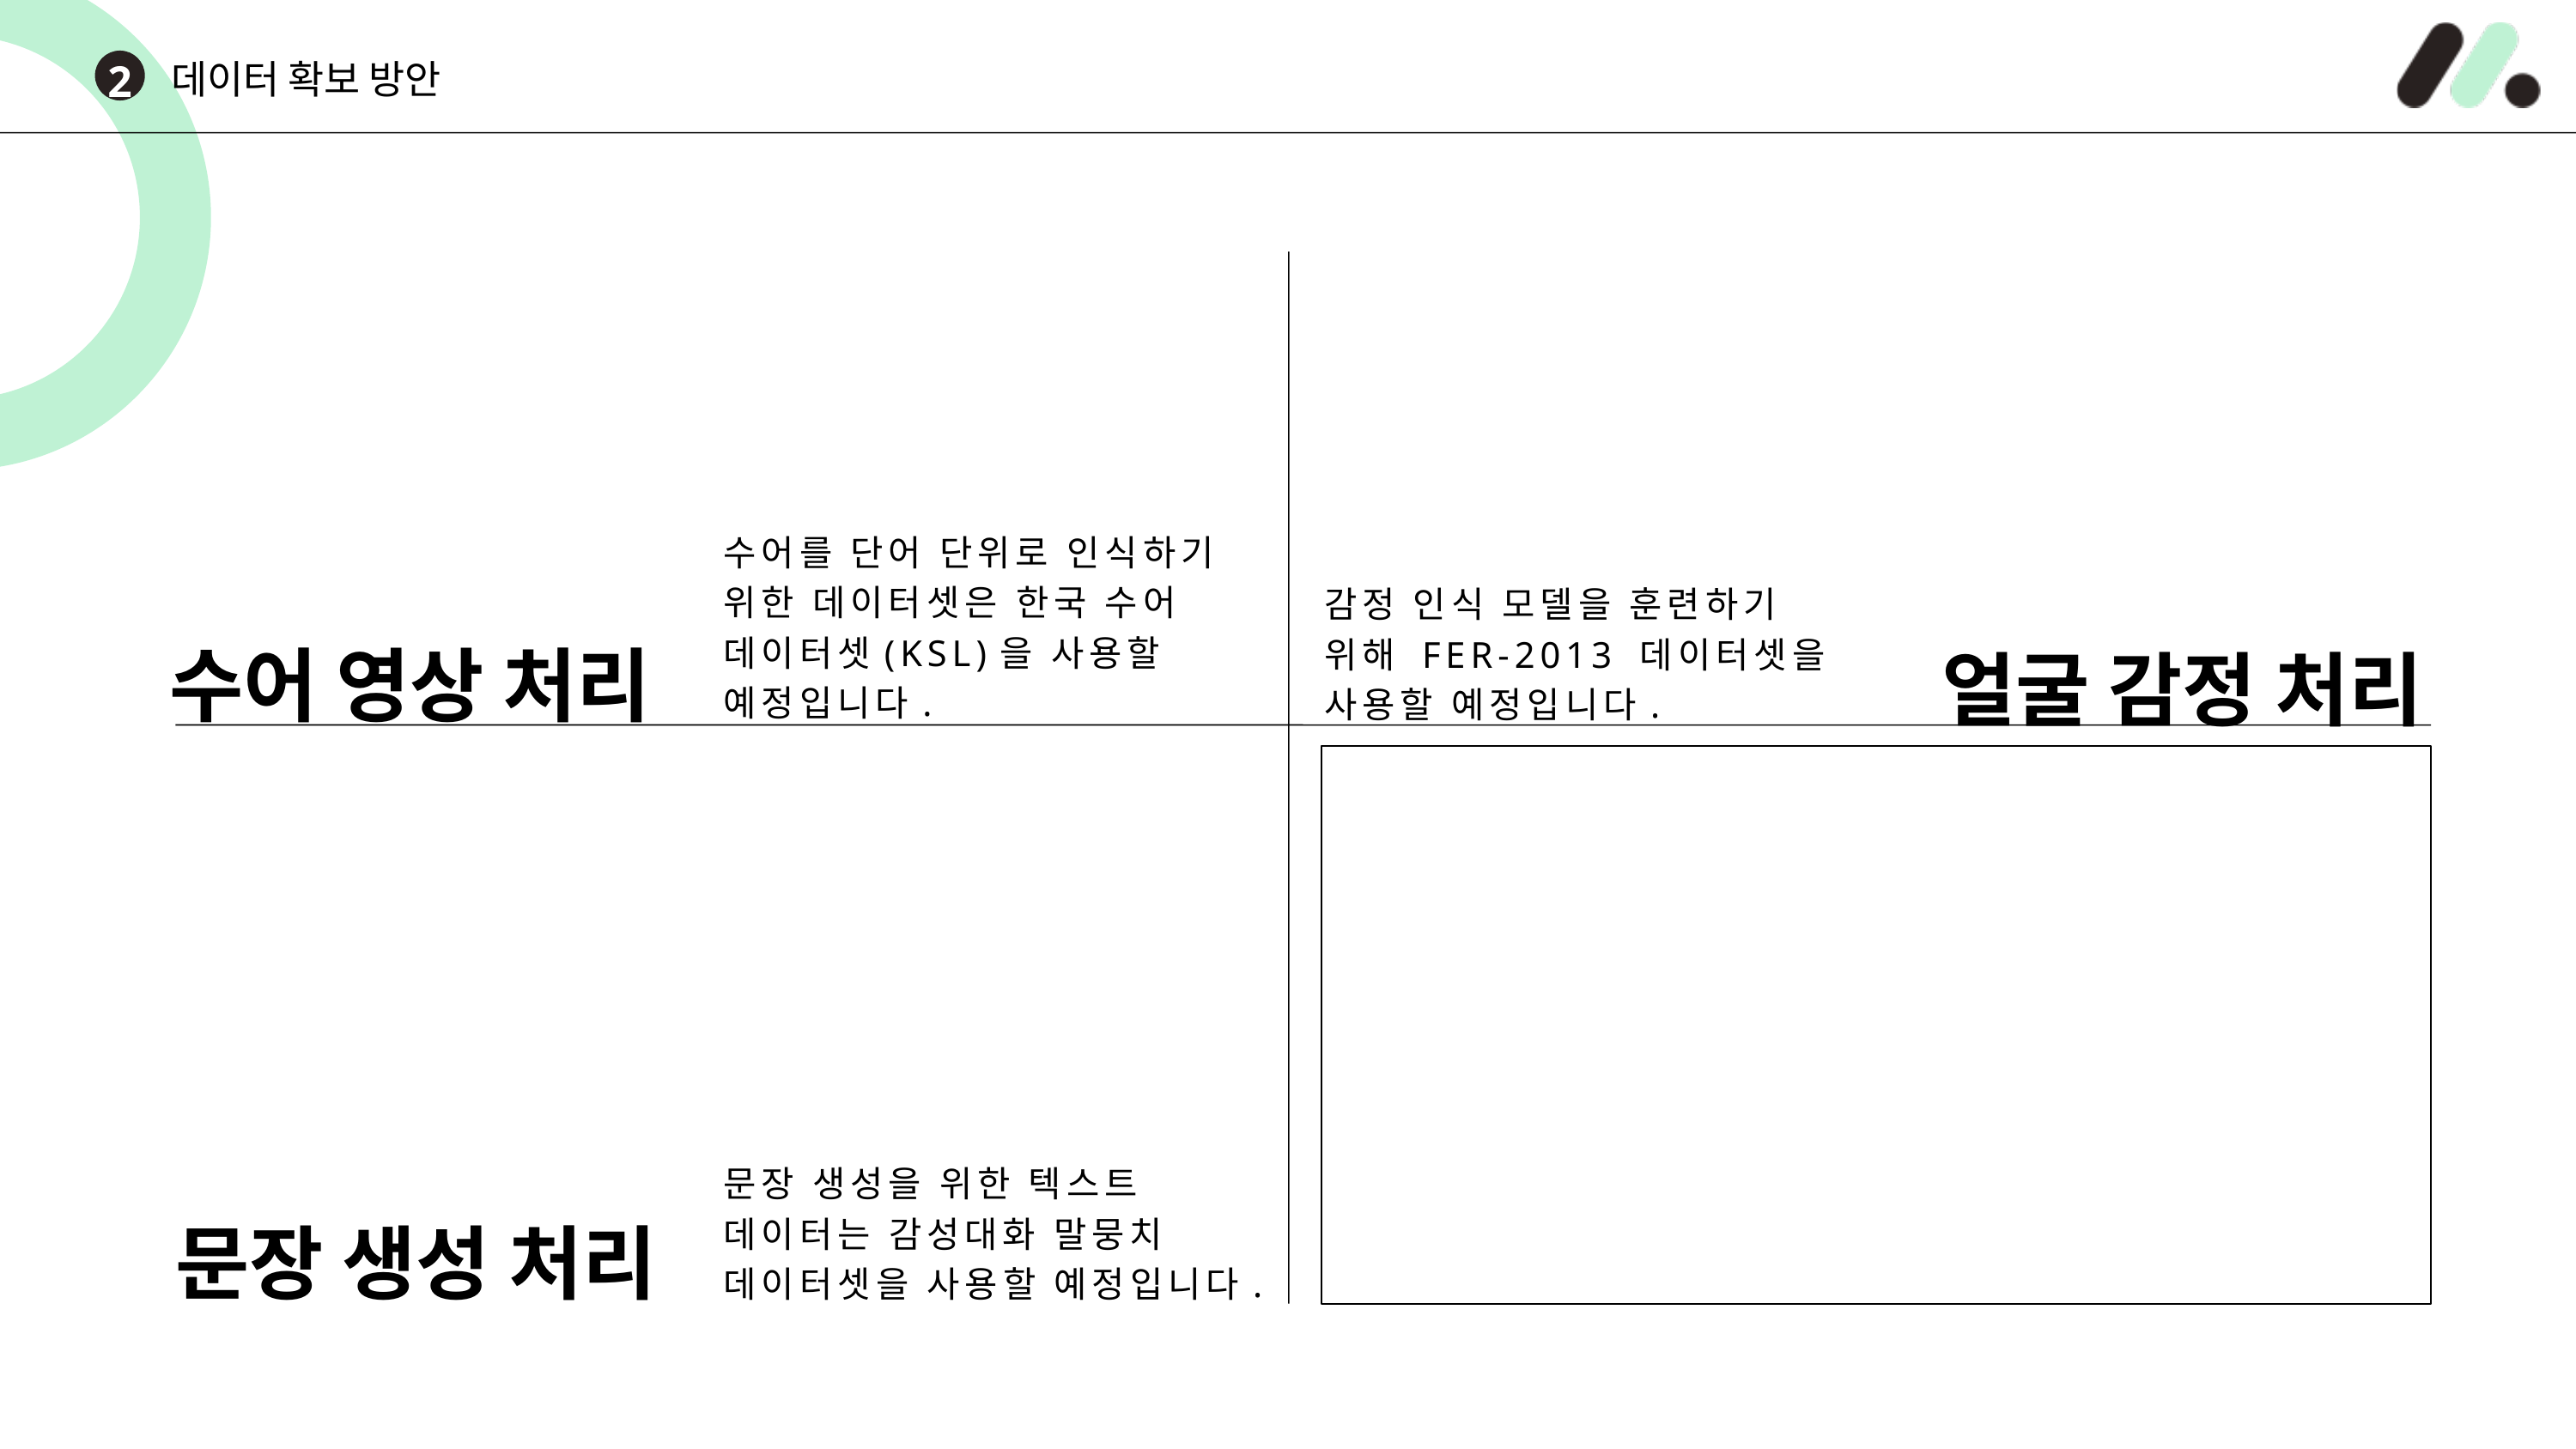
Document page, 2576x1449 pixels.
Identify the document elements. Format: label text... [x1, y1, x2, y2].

text_box 수어를 단어 단위로 인식하기 위한 데이터셋은 한국 수어 데이터셋(KSL)을 사용할 예정입니다. [723, 523, 1260, 724]
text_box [1321, 745, 2432, 1304]
text_box 얼굴 감정 처리 [1941, 622, 2461, 737]
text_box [94, 50, 145, 101]
text_box 수어 영상 처리 [169, 619, 689, 732]
text_box [2397, 22, 2541, 108]
text_box 문장 생성 처리 [175, 1196, 695, 1309]
text_box 데이터 확보 방안 [180, 46, 992, 102]
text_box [0, 0, 176, 435]
text_box 감정 인식 모델을 훈련하기 위해 FER-2013 데이터셋을 사용할 예정입니다. [1324, 574, 1860, 725]
text_box 문장 생성을 위한 텍스트 데이터는 감성대화 말뭉치 데이터셋을 사용할 예정입니다. [723, 1154, 1256, 1305]
